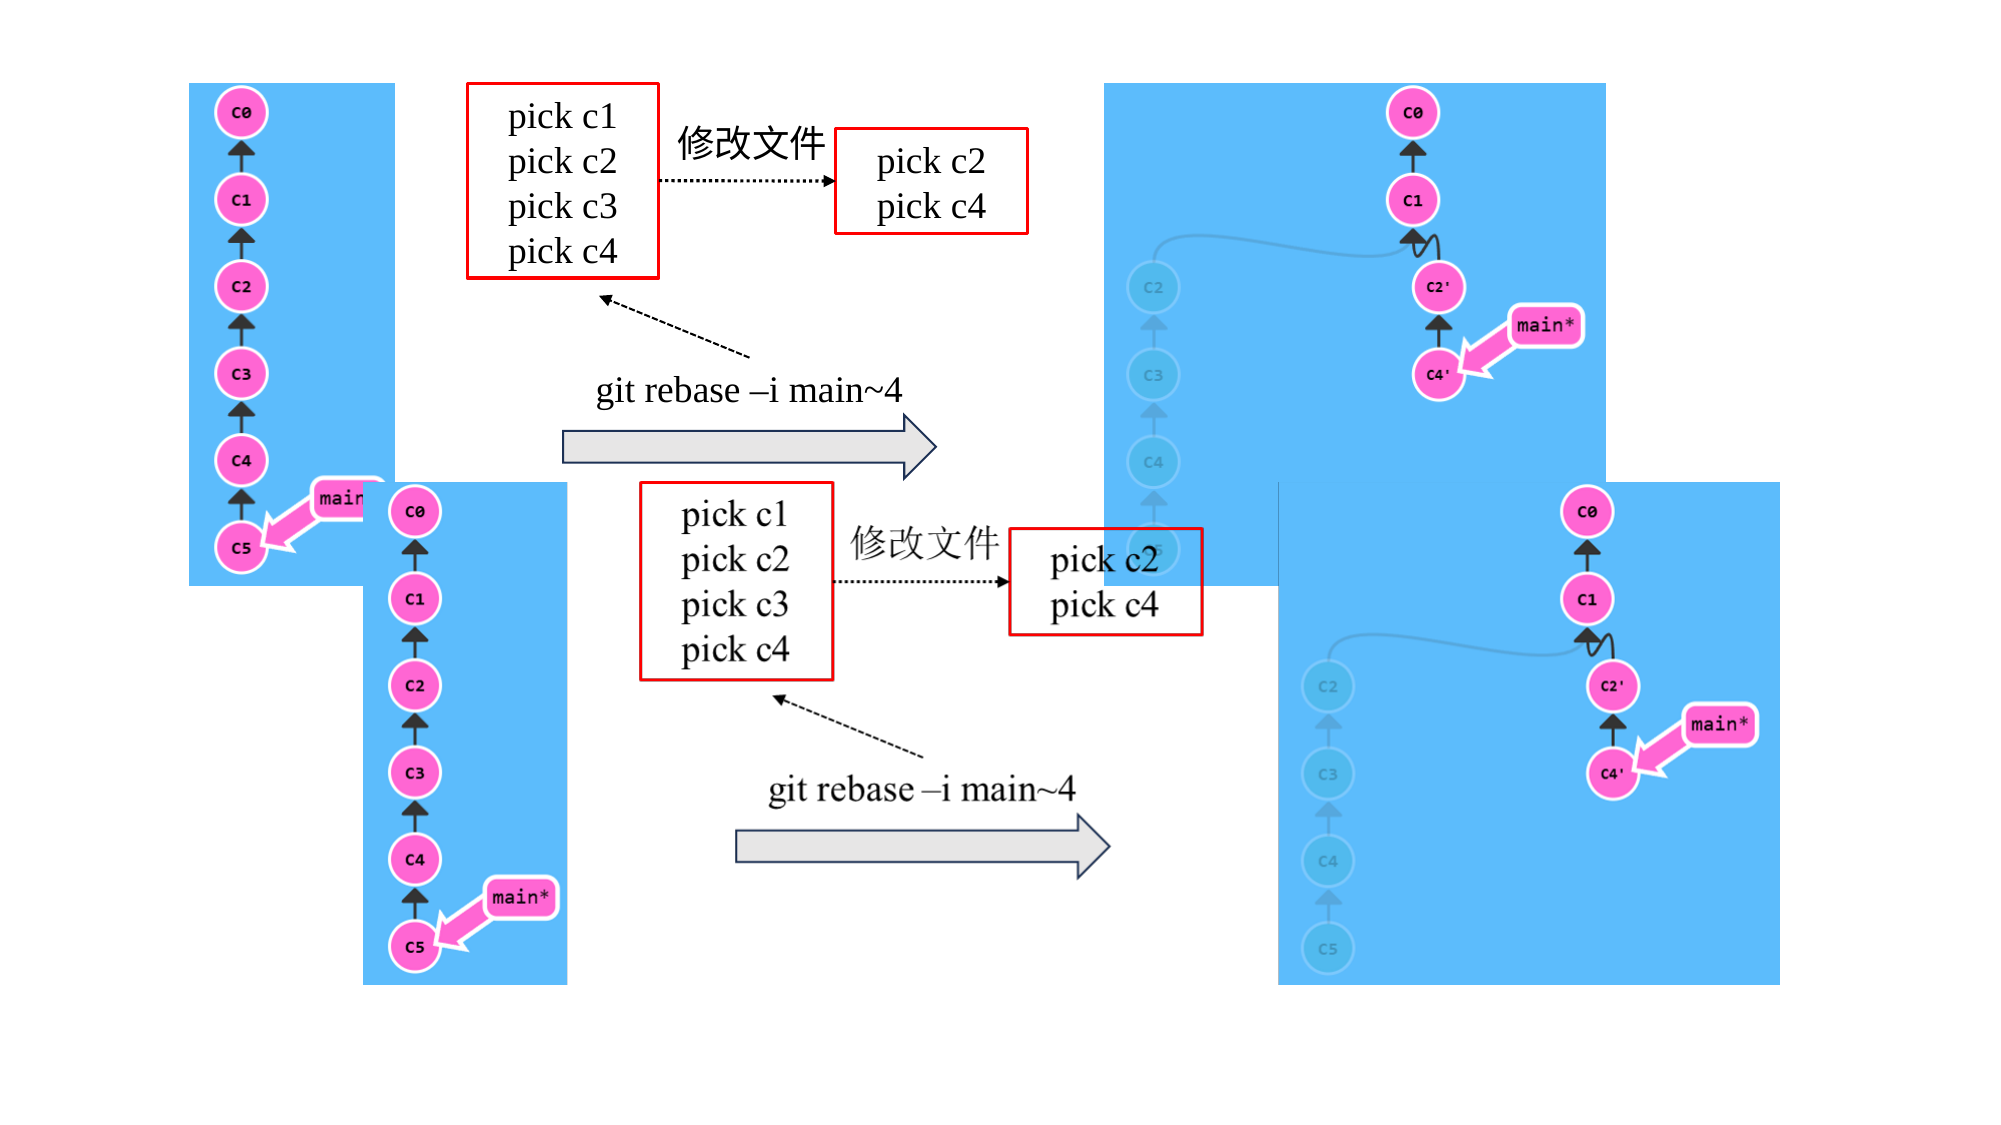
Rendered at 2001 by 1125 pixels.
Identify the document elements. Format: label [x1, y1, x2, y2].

text_box [189, 83, 1606, 586]
picture [363, 477, 1780, 985]
